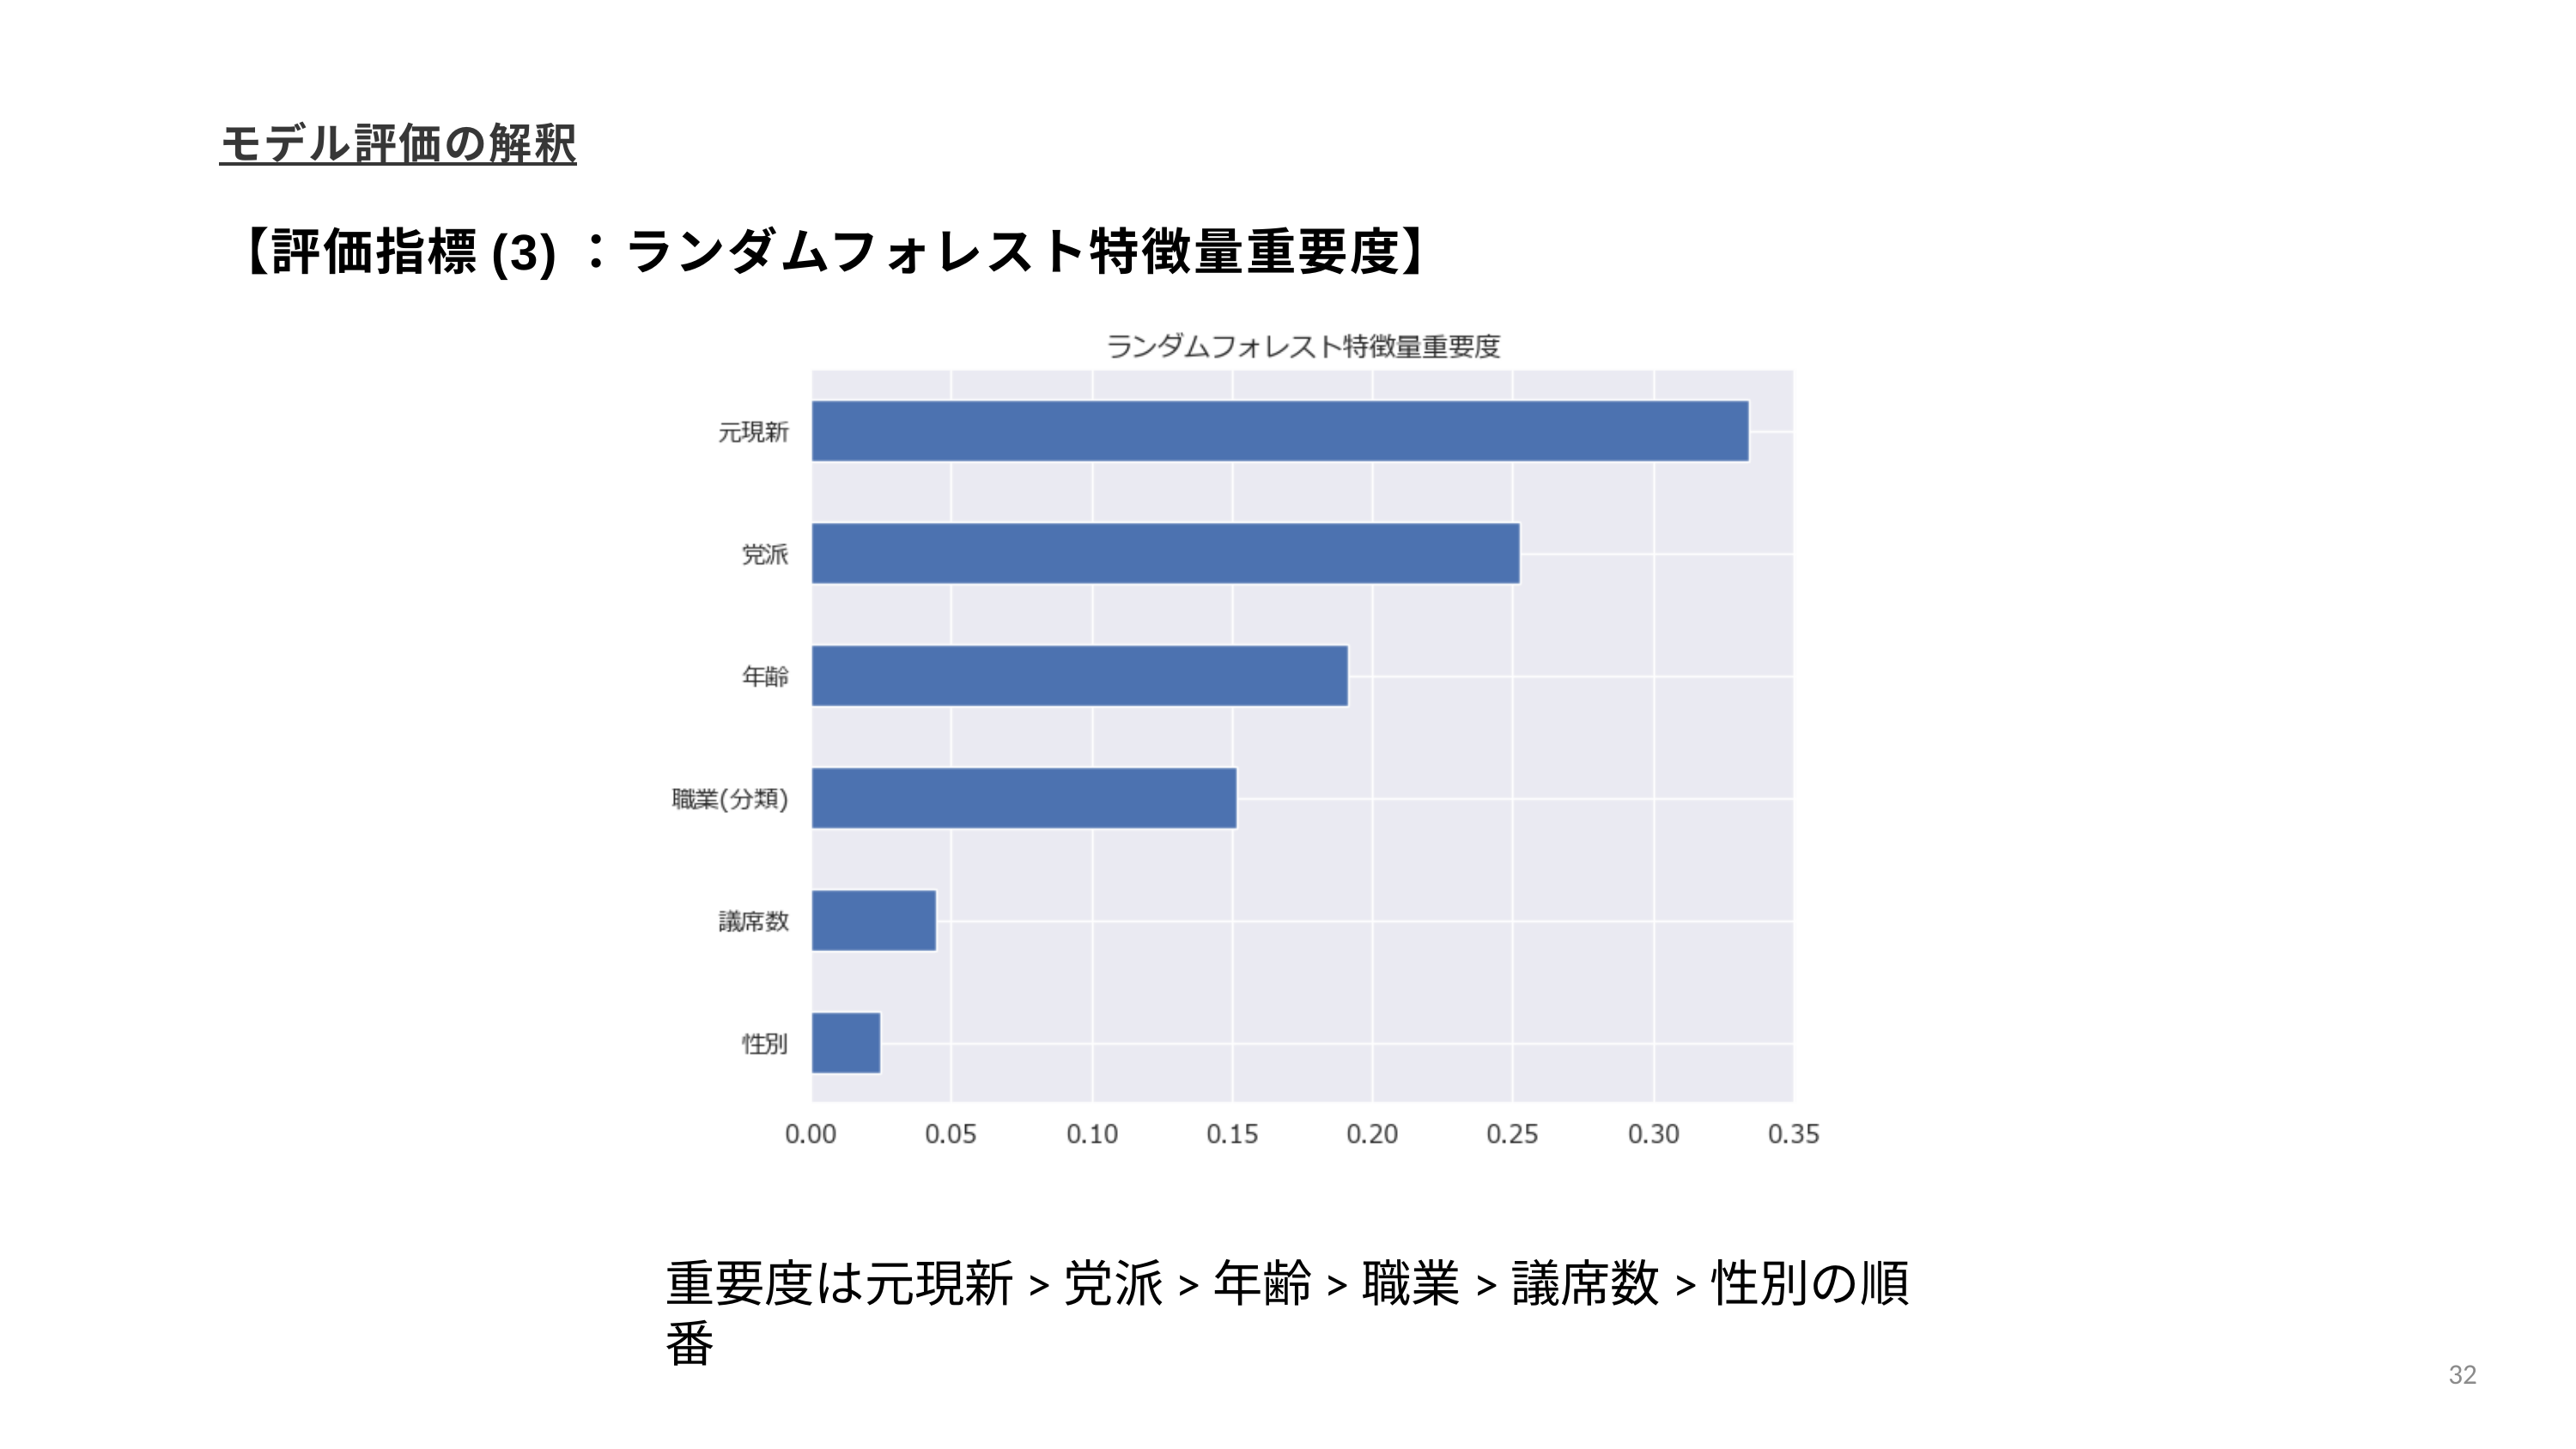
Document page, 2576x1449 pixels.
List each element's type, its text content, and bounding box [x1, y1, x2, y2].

picture [652, 254, 1924, 1210]
text_box 重要度は元現新>党派>年齢>職業>議席数>性別の順番 [652, 1245, 1924, 1379]
text_box 【評価指標(3)：ランダムフォレスト特徴量重要度】 [182, 129, 2544, 280]
text_box モデル評価の解釈 [218, 99, 1713, 129]
slide_number 32 [2190, 1346, 2490, 1398]
